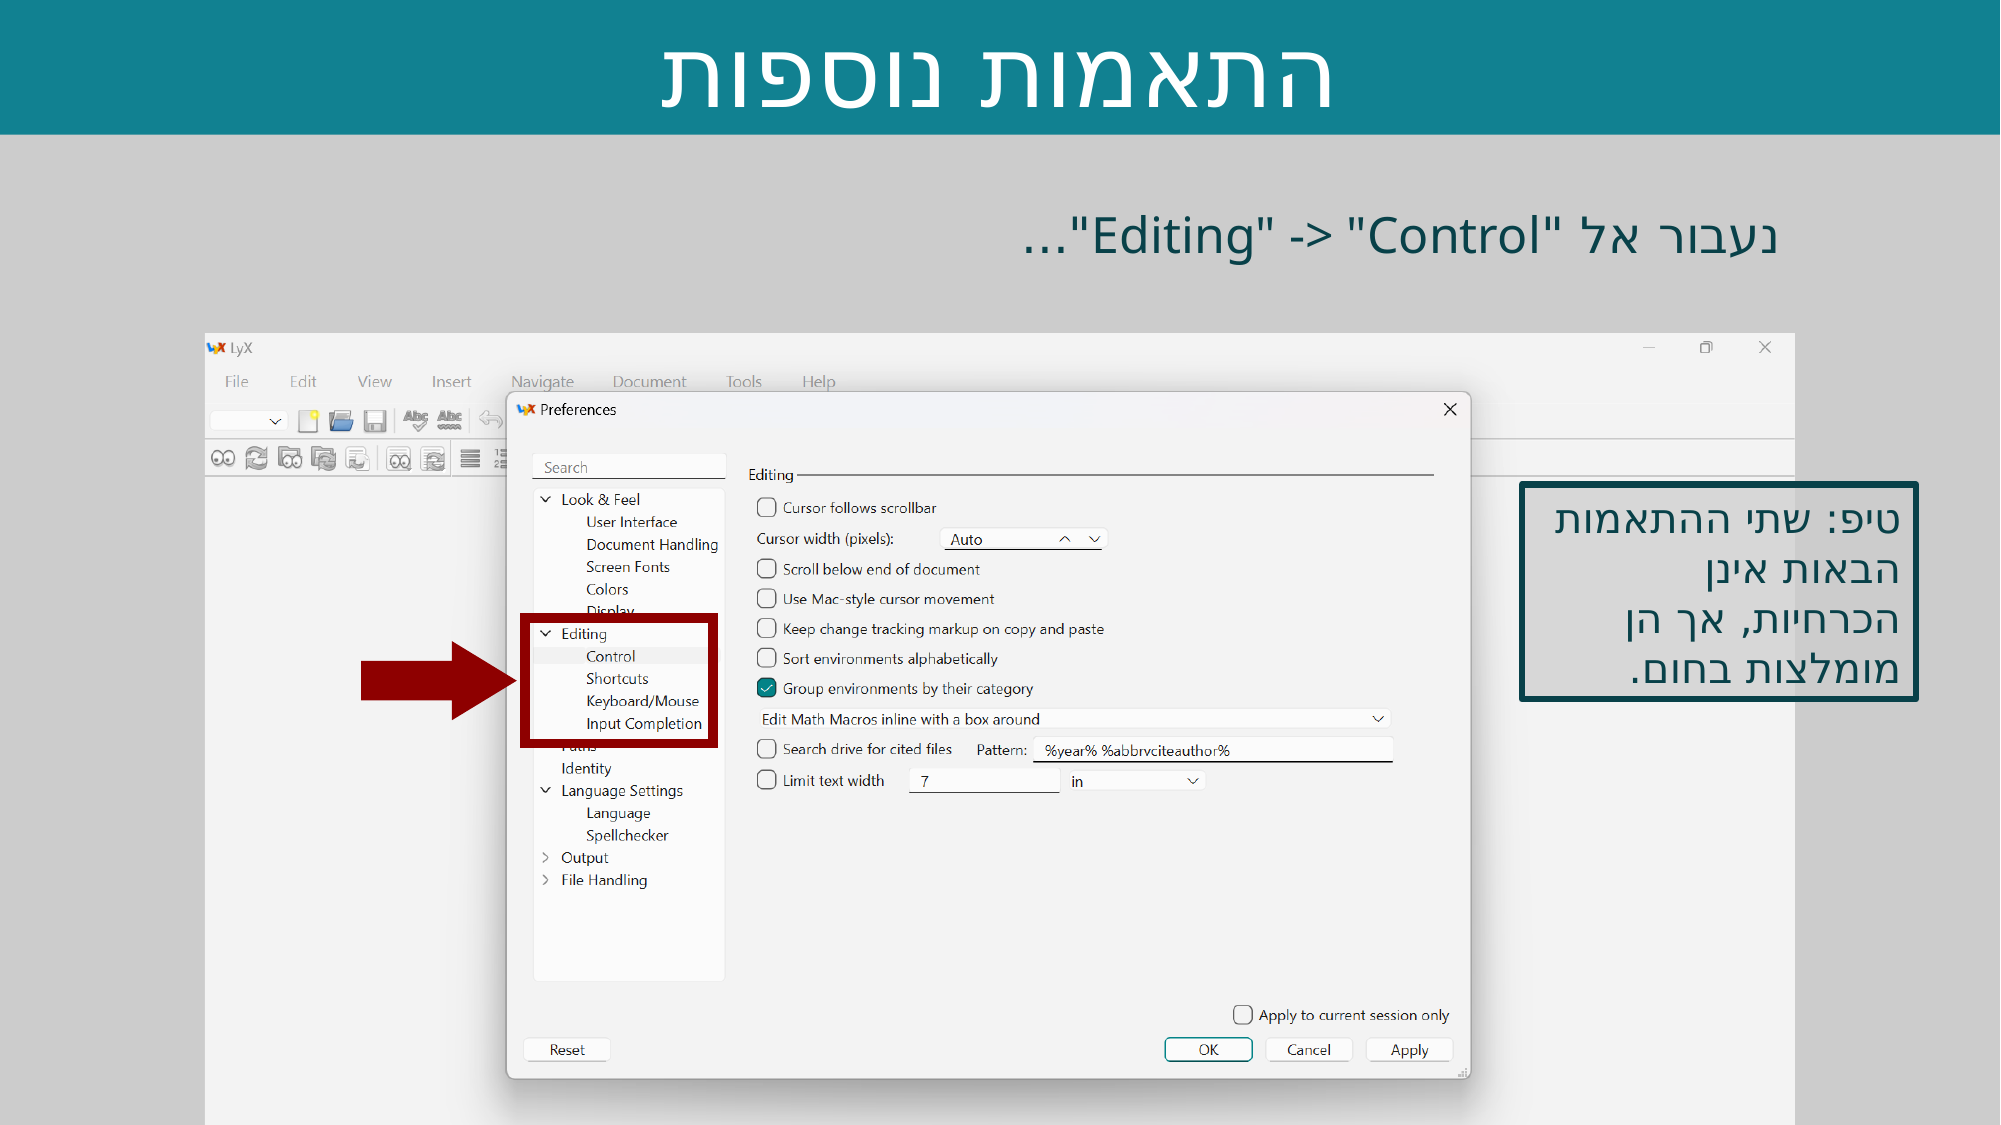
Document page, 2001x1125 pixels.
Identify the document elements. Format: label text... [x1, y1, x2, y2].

text_box טיפ: שתי ההתאמות הבאות אינן הכרחיות, אך הן מומלצות בחום. [1795, 484, 1916, 700]
text_box נעבור אל "Editing" -> "Control"... [205, 136, 1795, 271]
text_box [204, 333, 1795, 1125]
text_box התאמות נוספות [0, 0, 2000, 135]
